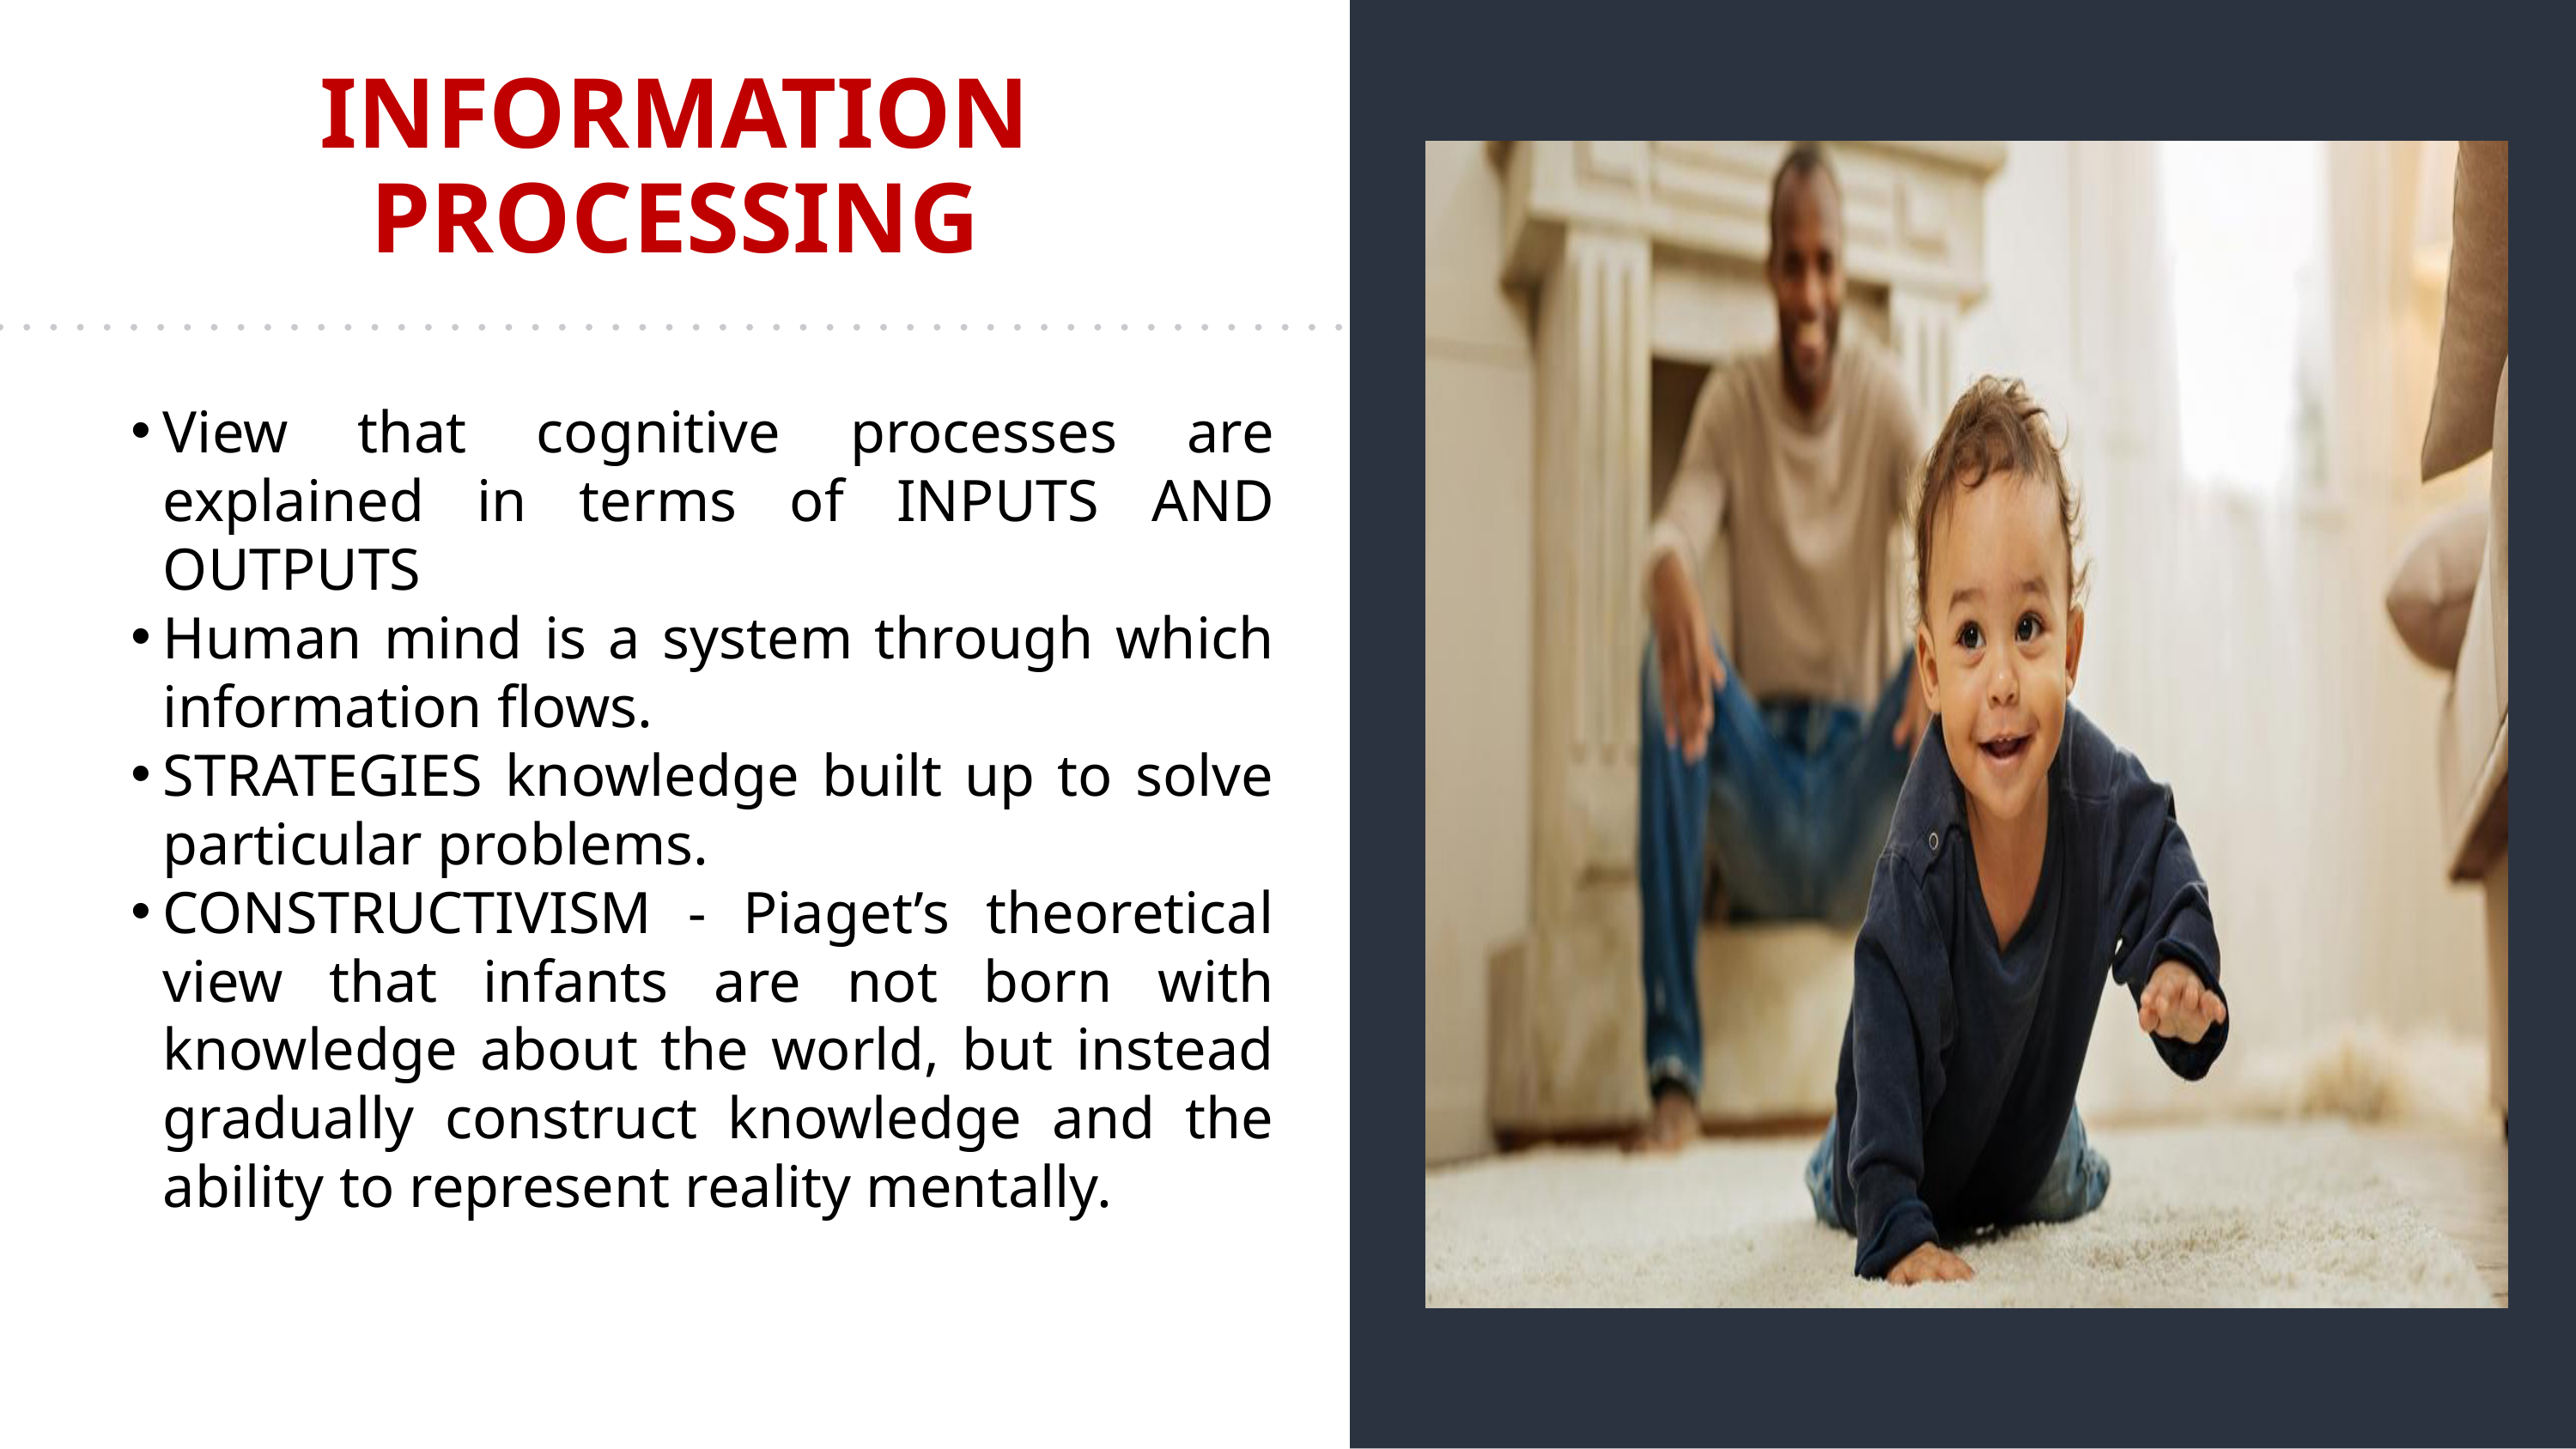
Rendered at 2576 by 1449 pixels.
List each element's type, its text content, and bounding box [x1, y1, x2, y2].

text_box [1350, 0, 2576, 1449]
text_box INFORMATION PROCESSING [186, 51, 1163, 288]
picture [1425, 140, 2508, 1308]
text_box View that cognitive processes are explained in terms of INPUTS AND OUTPUTS Human mind is a system through which information flows. STRATEGIES knowledge built up to solve particular problems. CONSTRUCTIVISM - Piaget’s theoretical view that infants are not born with knowledge about the world, but instead gradually construct knowledge and the ability to represent reality mentally. [118, 367, 1288, 1247]
